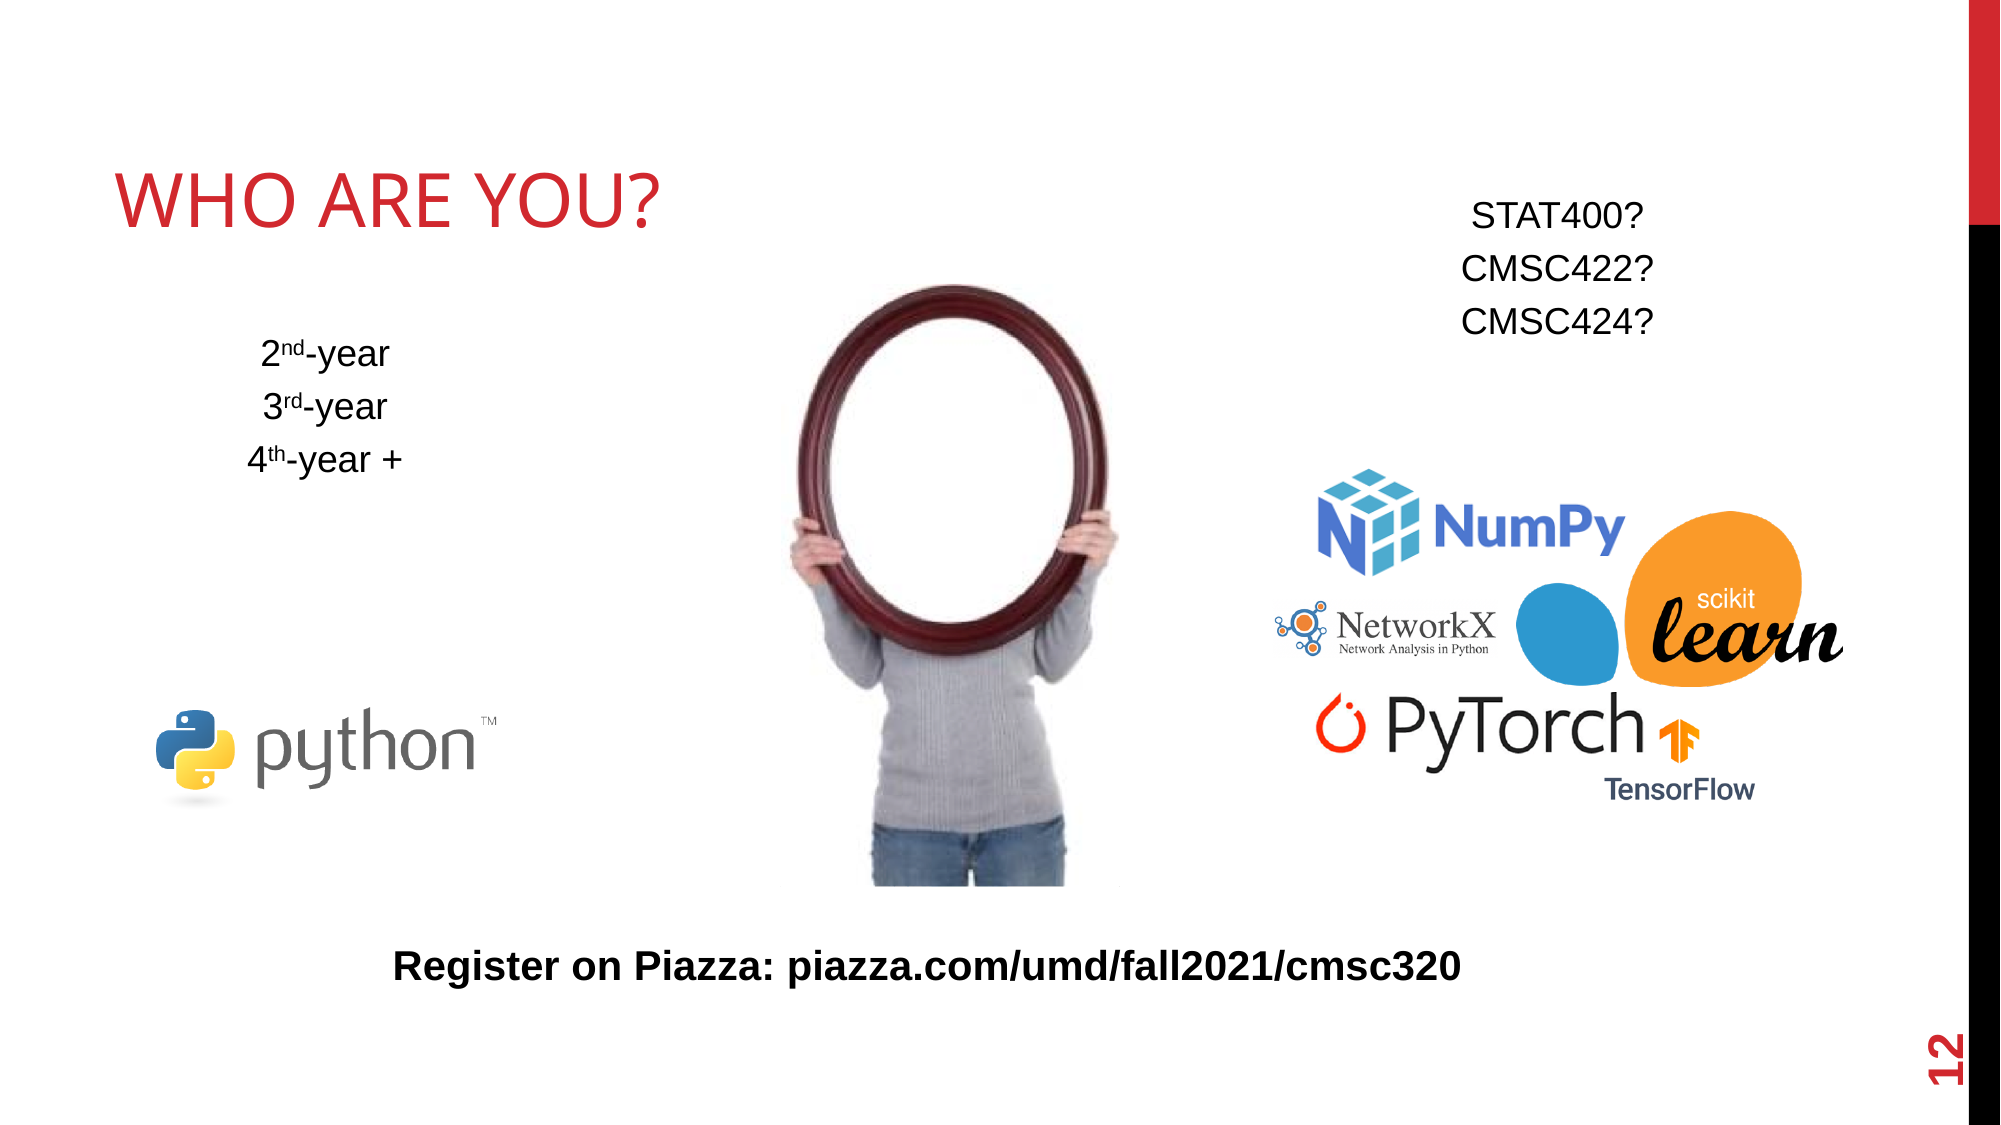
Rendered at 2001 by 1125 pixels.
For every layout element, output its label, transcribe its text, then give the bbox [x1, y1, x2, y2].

picture [780, 283, 1120, 887]
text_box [1272, 443, 1843, 832]
text_box 4th-year + [108, 427, 542, 488]
list Register on Piazza: piazza.com/umd/fall2021/cmsc320 [99, 931, 1767, 1005]
text_box STAT400? [1340, 183, 1775, 236]
text_box 3rd-year [108, 374, 542, 427]
title WHO ARE YOU? [99, 25, 1367, 250]
picture [99, 686, 529, 832]
text_box CMSC422? [1340, 236, 1775, 289]
slide_number ‹#› [1903, 887, 1984, 1104]
text_box 2nd-year [108, 321, 542, 374]
text_box CMSC424? [1340, 289, 1775, 350]
